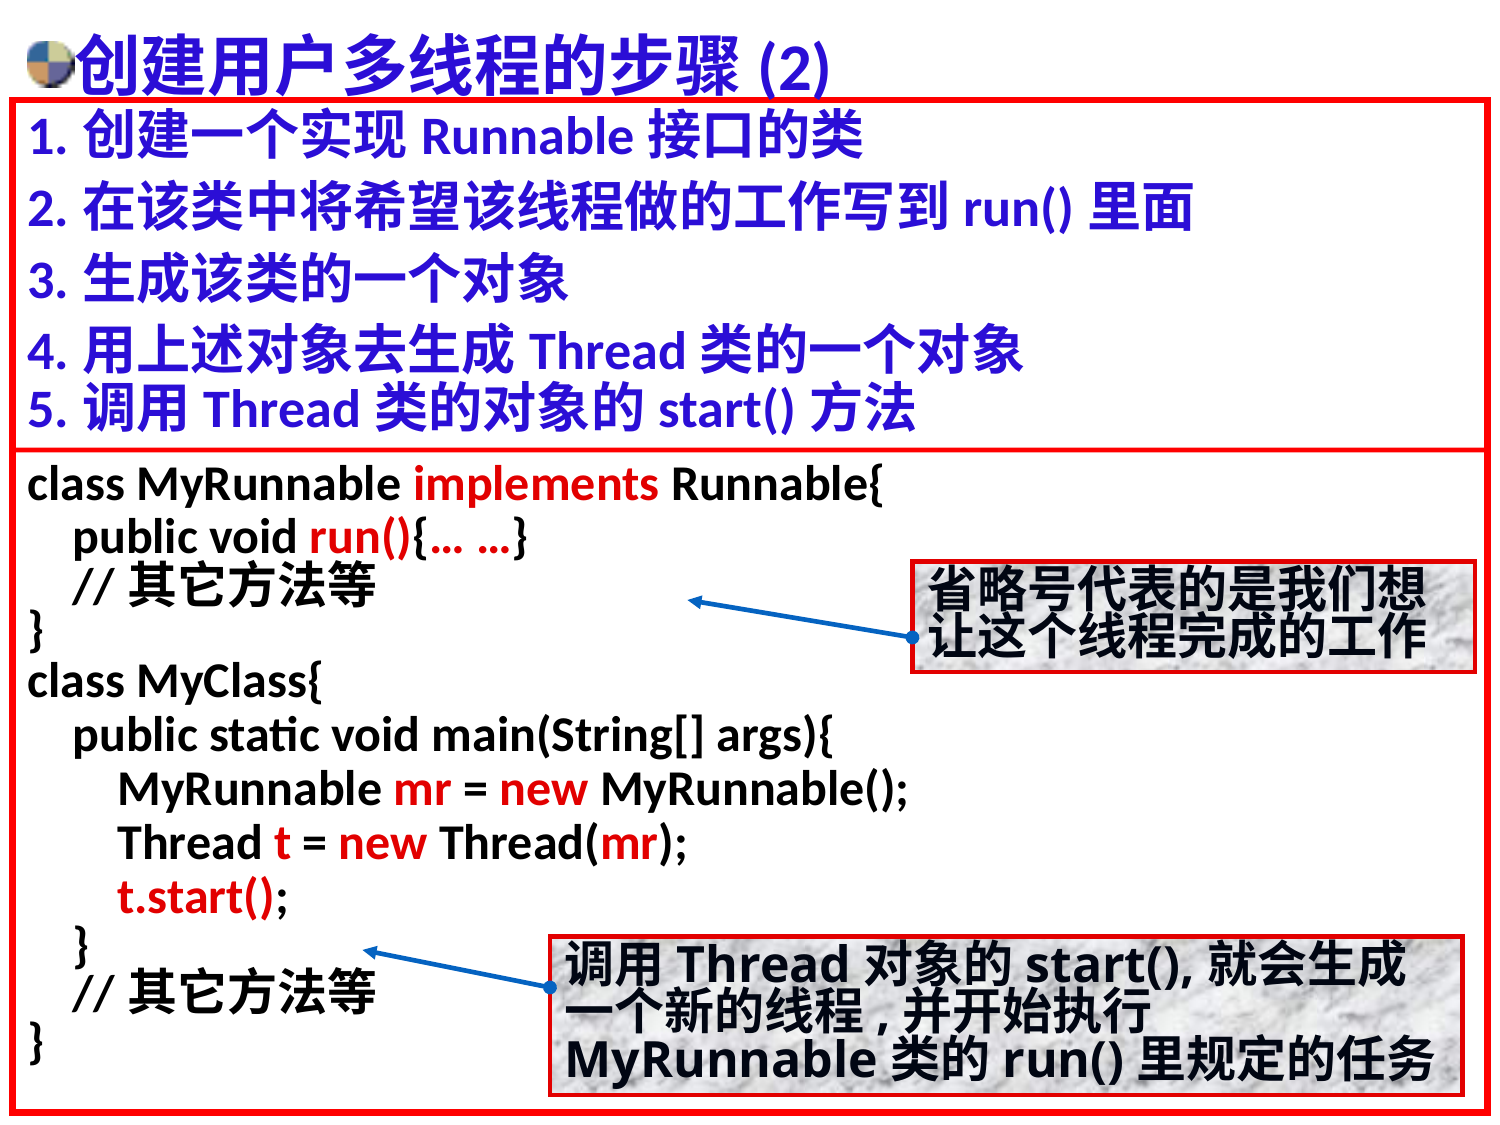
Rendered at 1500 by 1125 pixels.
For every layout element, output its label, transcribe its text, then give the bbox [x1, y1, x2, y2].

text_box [687, 561, 1475, 677]
title 创建用户多线程的步骤(2) [12, 24, 1488, 113]
list 1.创建一个实现Runnable接口的类 2.在该类中将希望该线程做的工作写到run()里面 3.生成该类的一个对象 4.用上述对象去生成Thread类的一个对象 5.调用Thread类的对象的start()方法 class MyRunnable implements Runnable{ public void run(){… …} //其它方法等 } class MyClass{ public static void main(String[] args){ MyRunnable mr = new MyRunnable(); Thread t = new Thread(mr); t.start(); } //其它方法等 } [12, 113, 1488, 450]
list 1.创建一个实现Runnable接口的类 2.在该类中将希望该线程做的工作写到run()里面 3.生成该类的一个对象 4.用上述对象去生成Thread类的一个对象 5.调用Thread类的对象的start()方法 class MyRunnable implements Runnable{ public void run(){… …} //其它方法等 } class MyClass{ public static void main(String[] args){ MyRunnable mr = new MyRunnable(); Thread t = new Thread(mr); t.start(); } //其它方法等 } [12, 451, 1488, 1113]
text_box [362, 936, 1463, 1100]
picture [27, 41, 75, 88]
